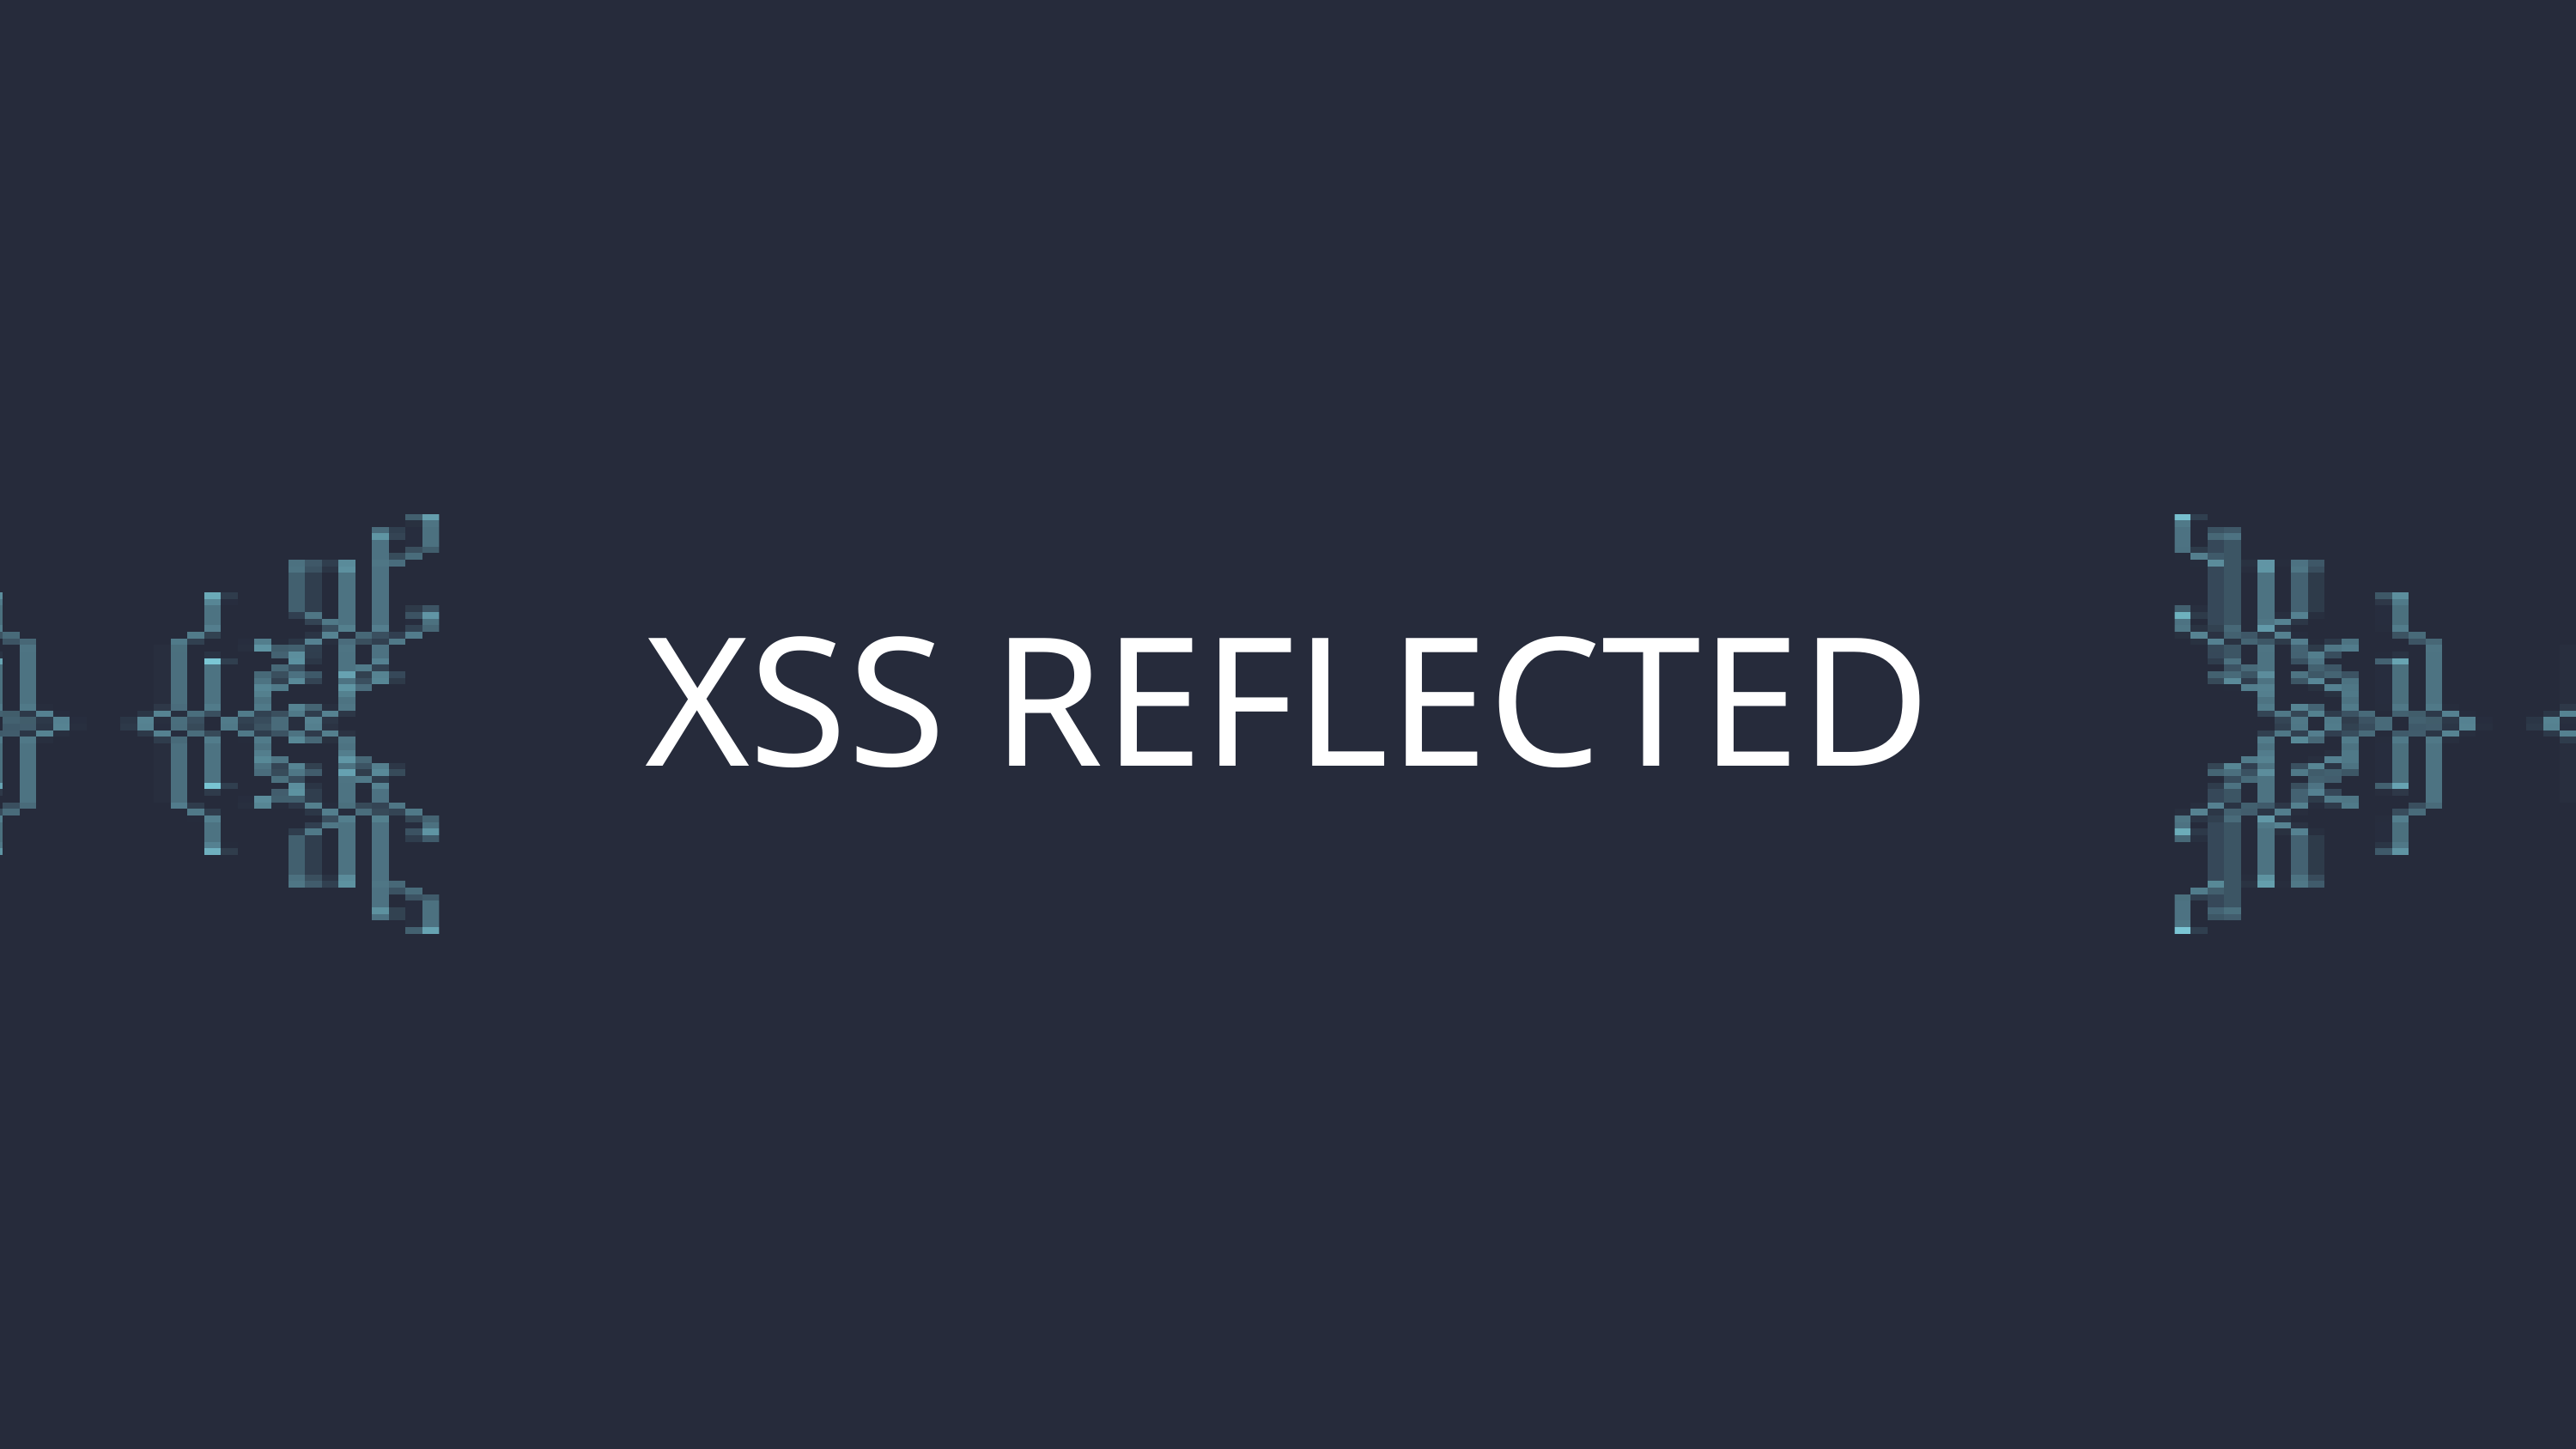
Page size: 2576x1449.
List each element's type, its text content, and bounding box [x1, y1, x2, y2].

text_box [0, 514, 440, 934]
text_box XSS REFLECTED [133, 596, 2443, 802]
text_box [2174, 514, 2576, 934]
